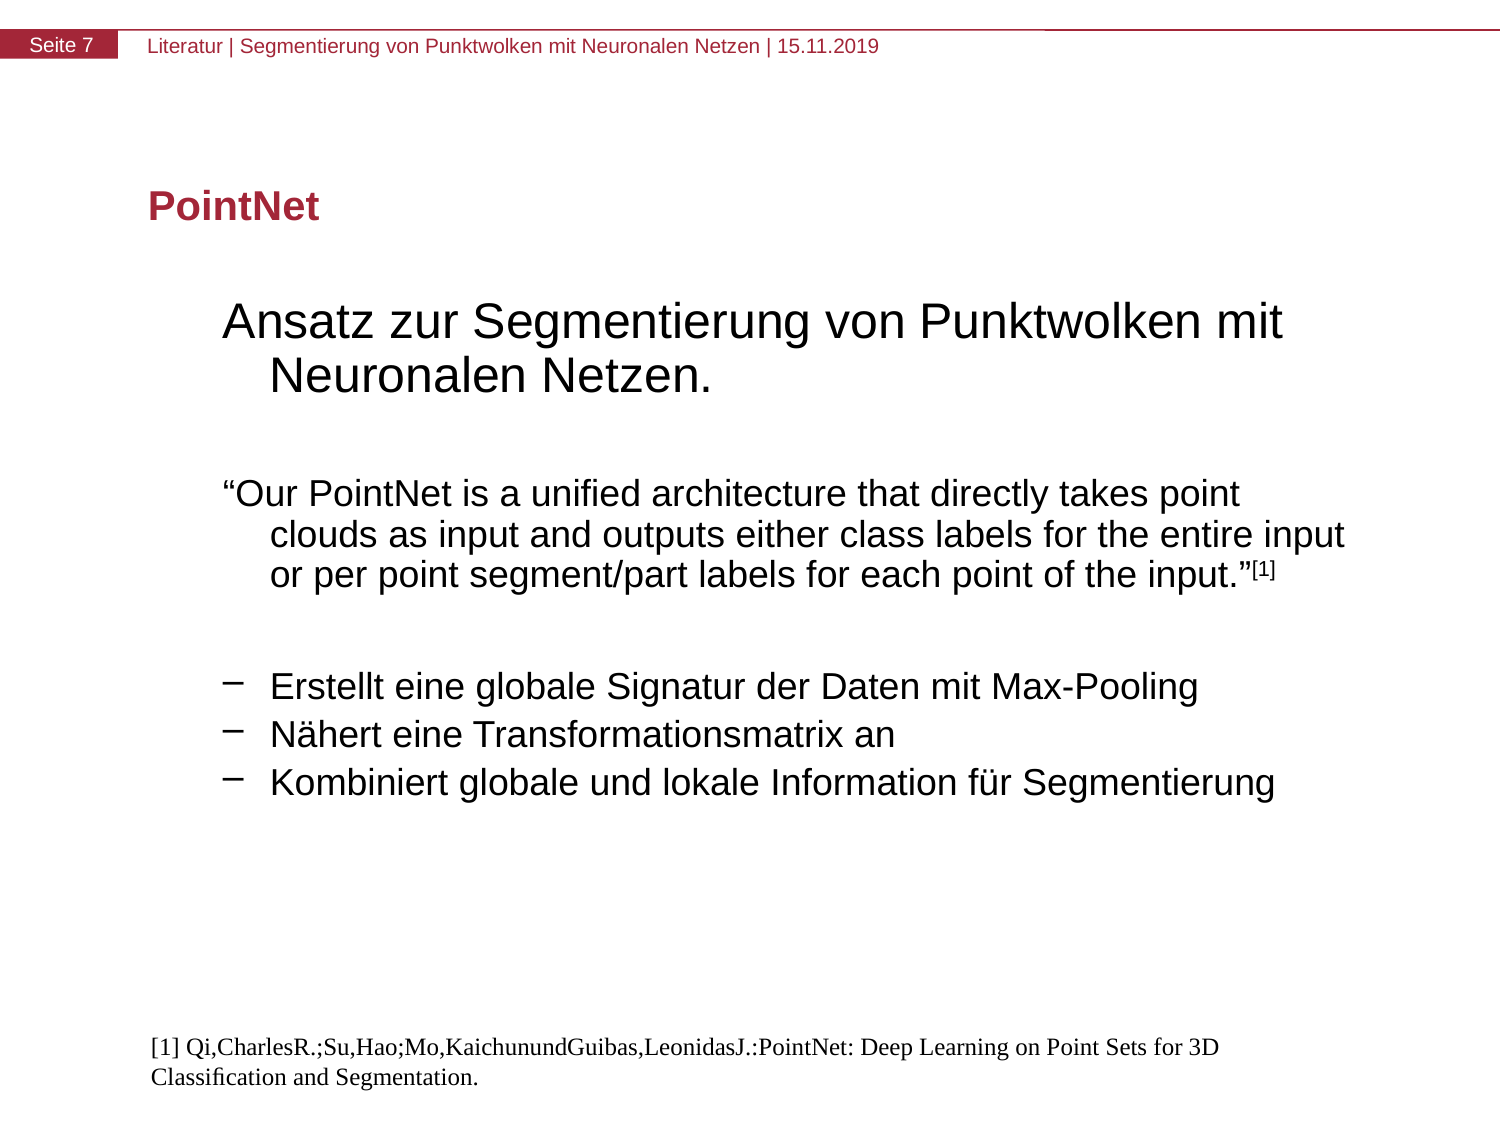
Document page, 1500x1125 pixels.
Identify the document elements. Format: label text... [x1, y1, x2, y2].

title PointNet [132, 149, 1413, 258]
list Ansatz zur Segmentierung von Punktwolken mit Neuronalen Netzen. “Our PointNet is a uniﬁed architecture that directly takes point clouds as input and outputs either class labels for the entire input or per point segment/part labels for each point of the input.”[1] Erstellt eine globale Signatur der Daten mit Max-Pooling Nähert eine Transformationsmatrix an Kombiniert globale und lokale Information für Segmentierung [132, 287, 1371, 888]
footer [1] Qi,CharlesR.;Su,Hao;Mo,KaichunundGuibas,LeonidasJ.:PointNet: Deep Learning on Point Sets for 3D Classiﬁcation and Segmentation. [135, 1023, 1376, 1099]
